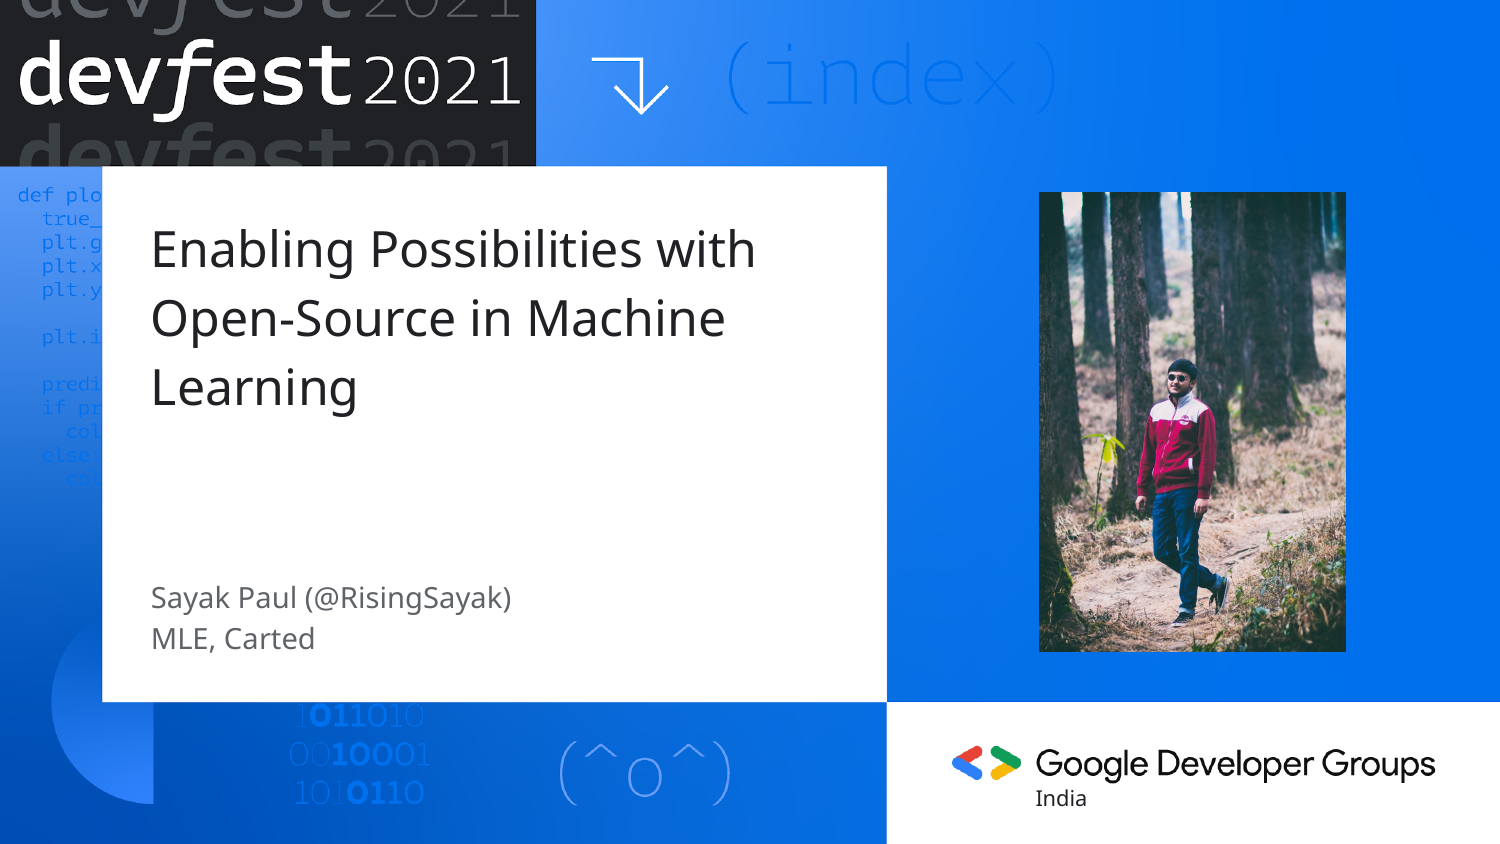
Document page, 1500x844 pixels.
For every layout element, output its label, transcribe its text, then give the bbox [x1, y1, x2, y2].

picture [0, 0, 1500, 844]
text_box India [1035, 795, 1431, 811]
subtitle Sayak Paul (@RisingSayak) MLE, Carted [150, 574, 827, 659]
title Enabling Possibilities with Open-Source in Machine Learning [150, 208, 827, 392]
